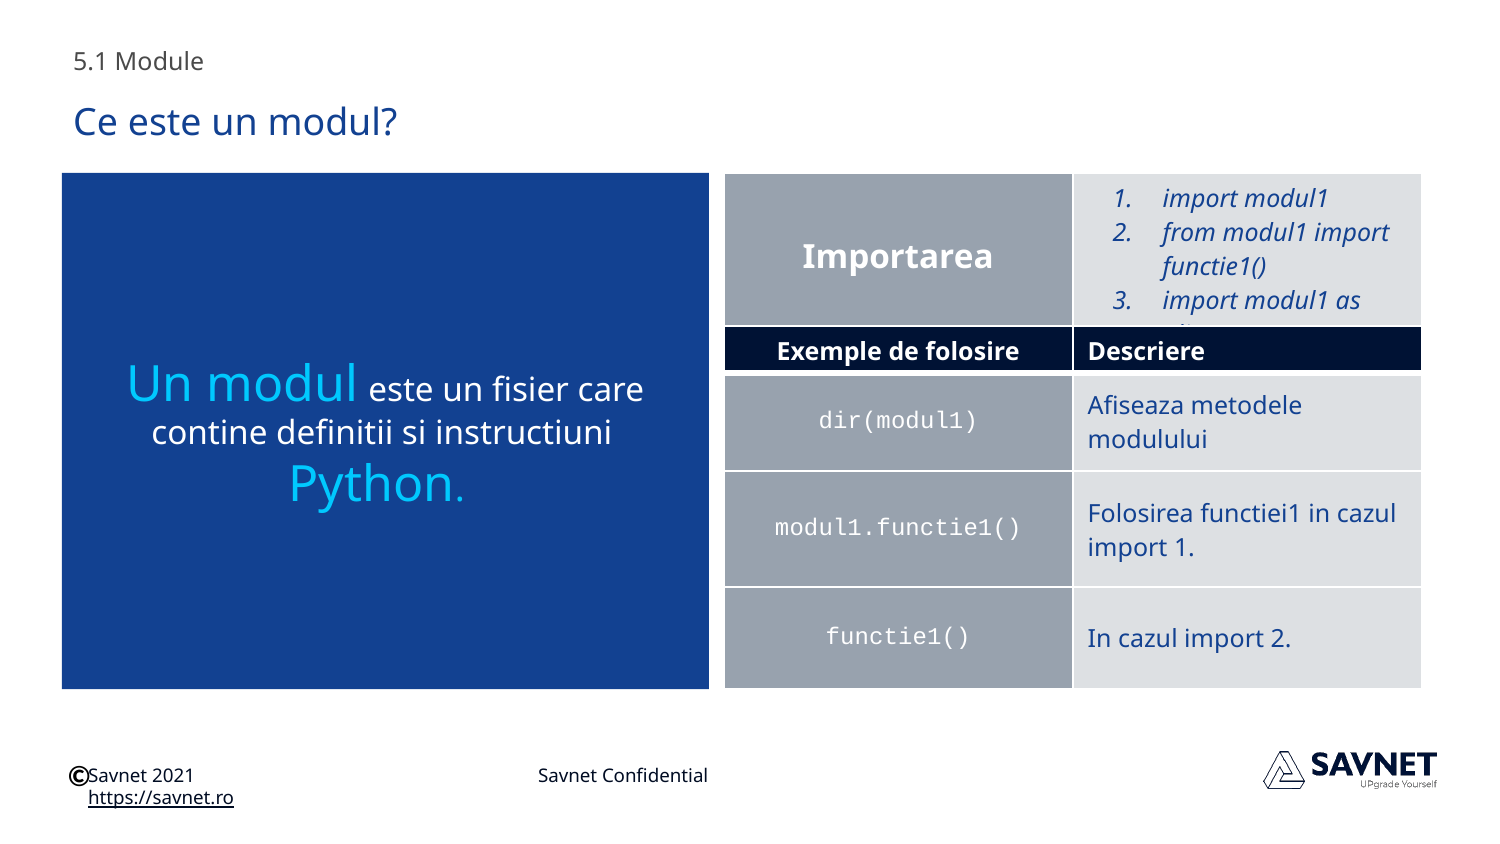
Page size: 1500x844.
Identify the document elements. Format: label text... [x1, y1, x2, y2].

table_cell Afiseaza metodele modulului [1074, 376, 1421, 470]
text_box 5.1 Module [61, 39, 1437, 81]
table_header import modul1 from modul1 import functie1() import modul1 as alias [1074, 174, 1421, 325]
table_cell modul1.functie1() [725, 472, 1072, 586]
table_cell In cazul import 2. [1074, 588, 1421, 688]
table_cell dir(modul1) [725, 376, 1072, 470]
text_box Savnet 2021 Savnet Confidential https://savnet.ro [76, 757, 1264, 817]
picture [1262, 751, 1438, 789]
table_header Descriere [1074, 327, 1421, 370]
text_box Un modul este un fisier care contine definitii si instructiuni Python. [61, 172, 709, 690]
text_box © [55, 751, 89, 798]
table_header Importarea [725, 174, 1072, 325]
text_box Ce este un modul? [61, 91, 1438, 148]
table_header Exemple de folosire [725, 327, 1072, 370]
table_cell Folosirea functiei1 in cazul import 1. [1074, 472, 1421, 586]
table_cell functie1() [725, 588, 1072, 688]
